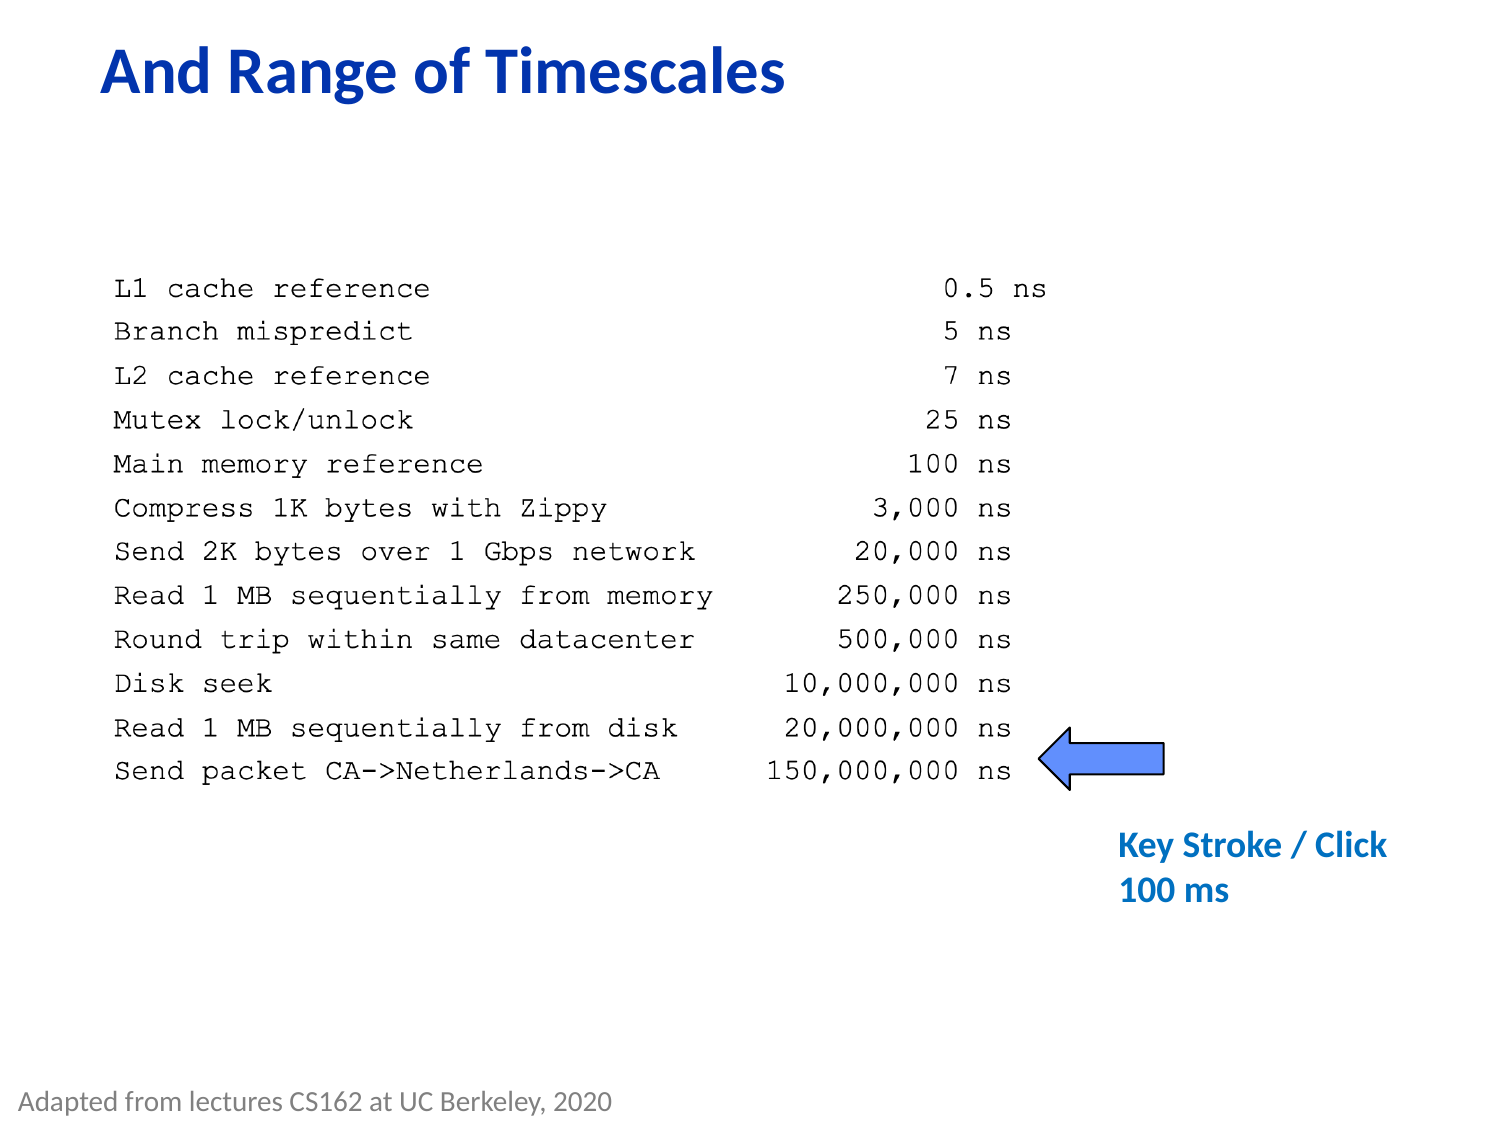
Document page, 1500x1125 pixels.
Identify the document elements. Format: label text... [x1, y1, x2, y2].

title And Range of Timescales [85, 28, 1261, 117]
text_box Key Stroke / Click 100 ms [1103, 812, 1403, 918]
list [83, 229, 1093, 813]
text_box [1098, 743, 1164, 775]
text_box Adapted from lectures CS162 at UC Berkeley, 2020 [3, 1074, 972, 1124]
